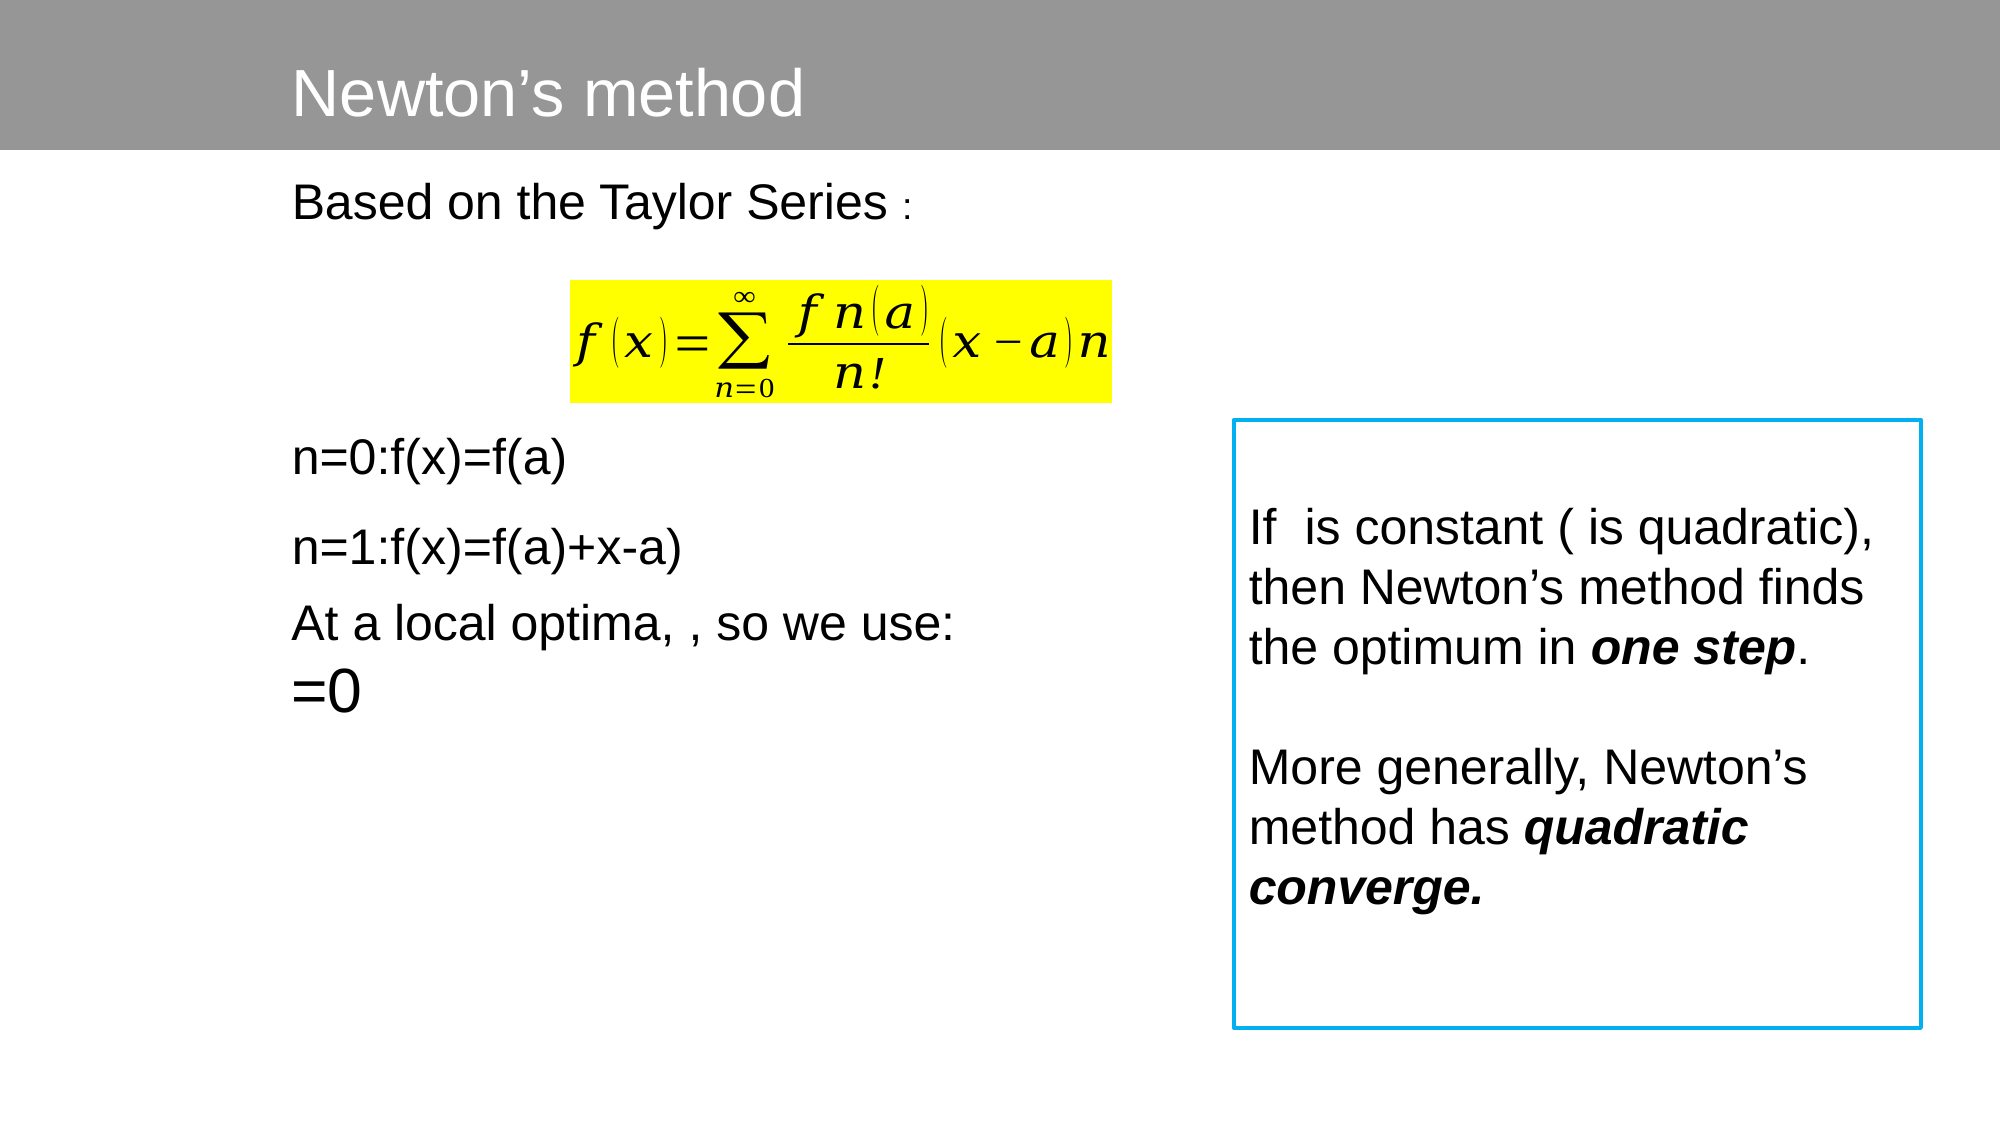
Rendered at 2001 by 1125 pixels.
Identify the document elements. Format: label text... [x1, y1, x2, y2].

text_box Newton’s method [276, 34, 1724, 171]
